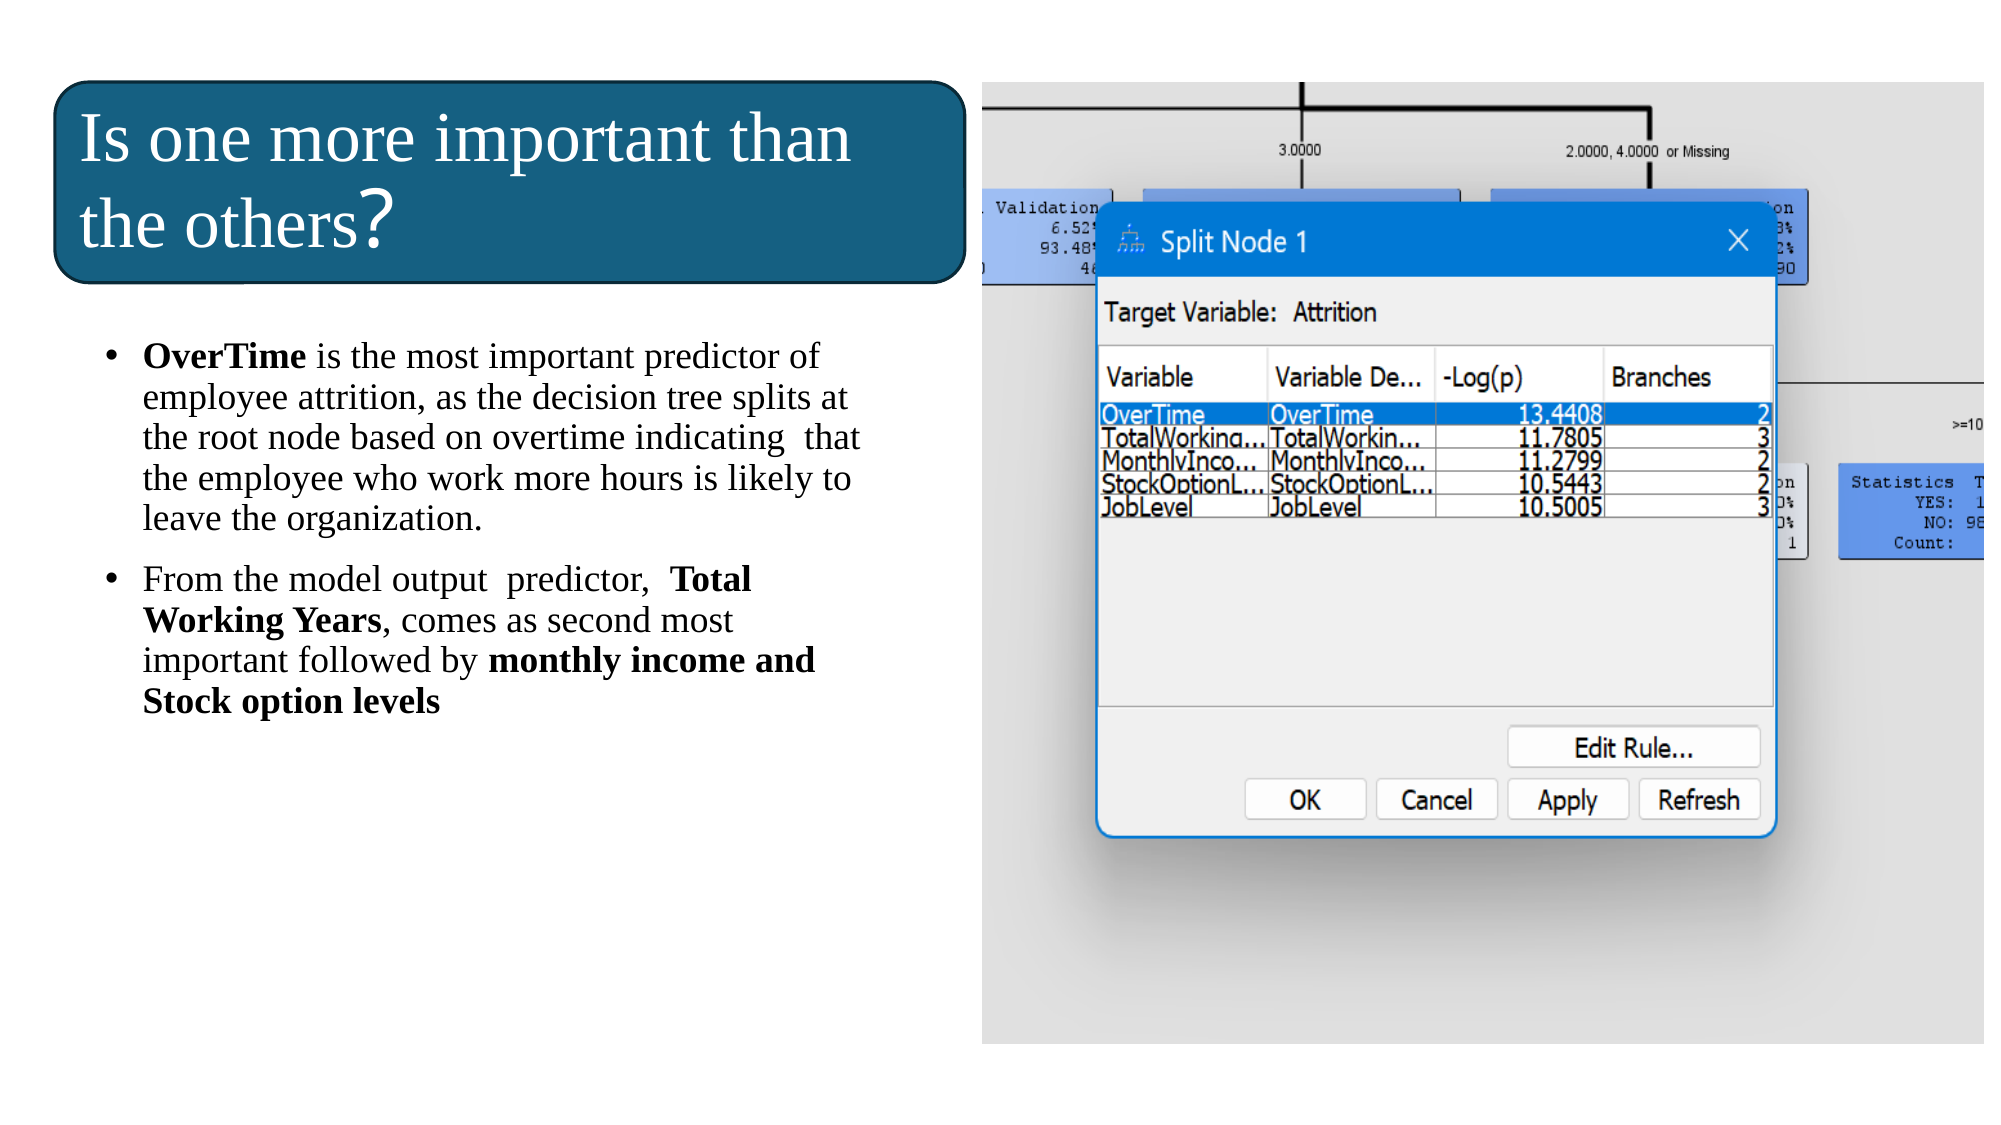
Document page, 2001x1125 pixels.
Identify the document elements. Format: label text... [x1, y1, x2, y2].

picture [982, 81, 1985, 1045]
text_box Is one more important than the others? [53, 80, 967, 285]
list OverTime is the most important predictor of employee attrition, as the decision tree splits at the root node based on overtime indicating that the employee who work more hours is likely to leave the organization. From the model output predictor, Total Working Years, comes as second most important followed by monthly income and Stock option levels [90, 328, 899, 944]
